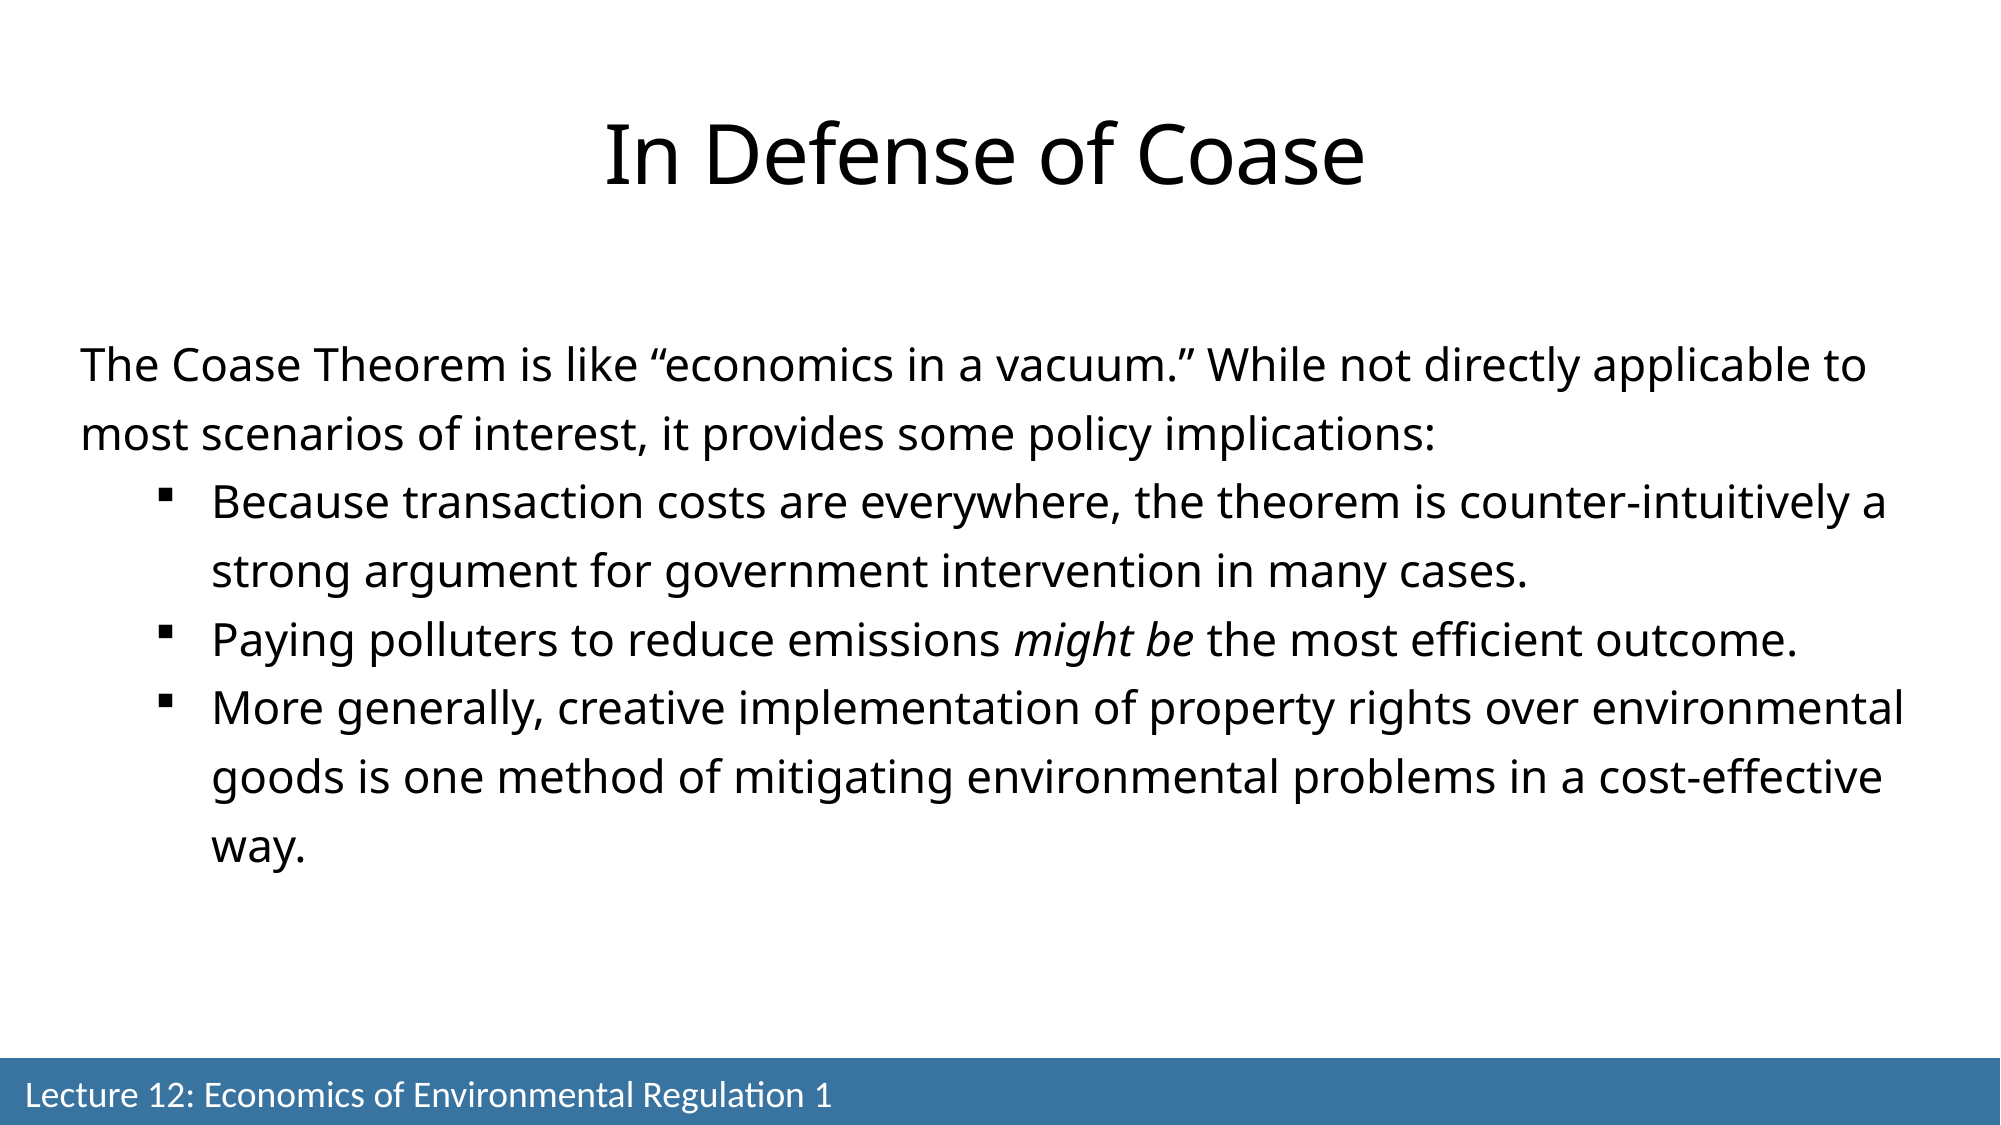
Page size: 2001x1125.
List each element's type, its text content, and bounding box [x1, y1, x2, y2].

text_box The Coase Theorem is like “economics in a vacuum.” While not directly applicable to most scenarios of interest, it provides some policy implications: Because transaction costs are everywhere, the theorem is counter-intuitively a strong argument for government intervention in many cases. Paying polluters to reduce emissions might be the most efficient outcome. More generally, creative implementation of property rights over environmental goods is one method of mitigating environmental problems in a cost-effective way. [65, 314, 1935, 879]
text_box In Defense of Coase [393, 0, 1579, 209]
